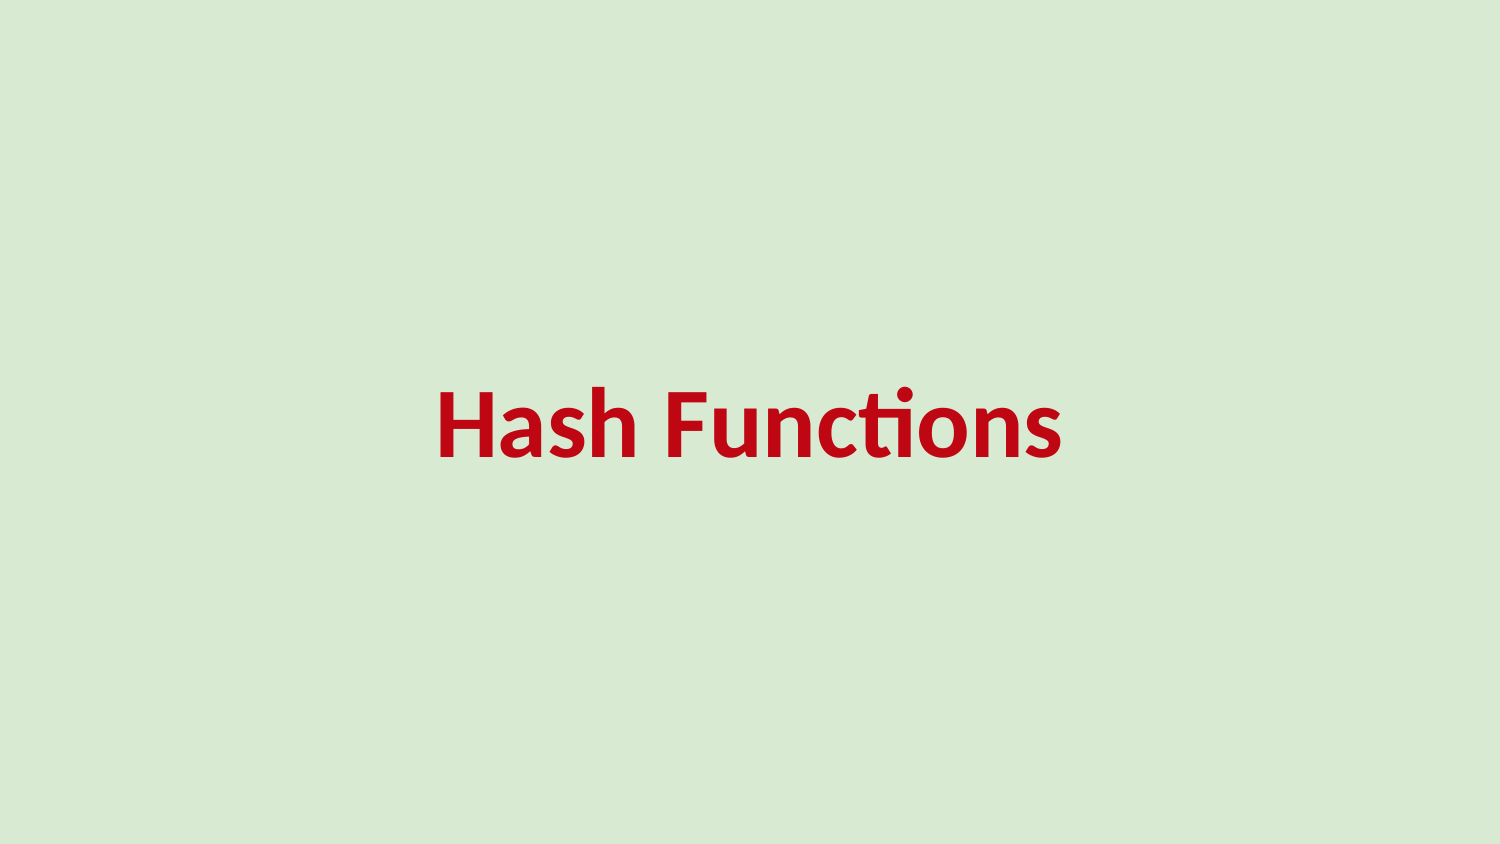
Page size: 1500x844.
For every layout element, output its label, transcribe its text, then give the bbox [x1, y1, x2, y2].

title Hash Functions [152, 351, 1348, 493]
